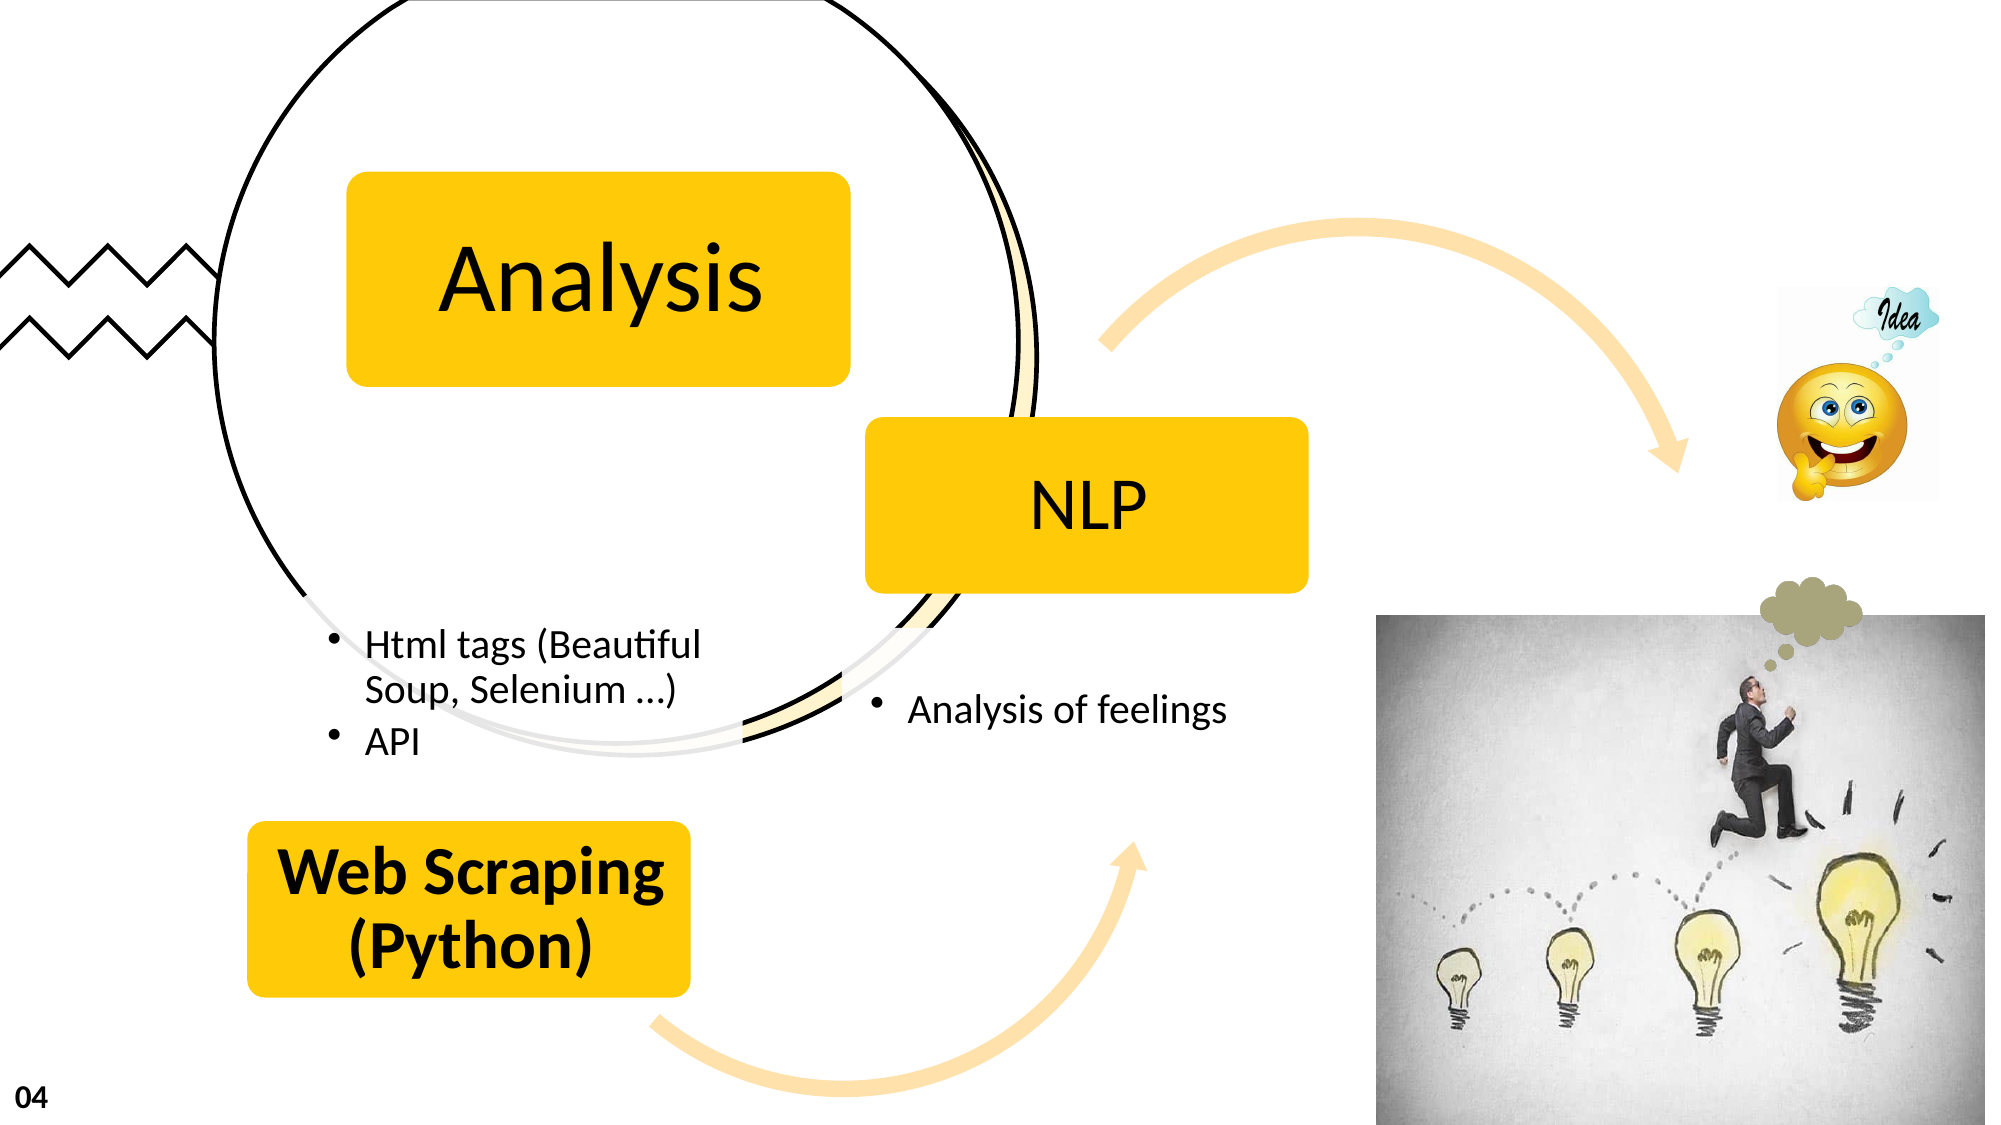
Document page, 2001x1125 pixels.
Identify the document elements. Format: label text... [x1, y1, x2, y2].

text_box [257, 171, 929, 221]
picture [1376, 615, 1985, 1125]
text_box [1208, 211, 1360, 221]
text_box 04 [0, 1067, 133, 1125]
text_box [133, 221, 1955, 1125]
picture [1777, 287, 1939, 501]
